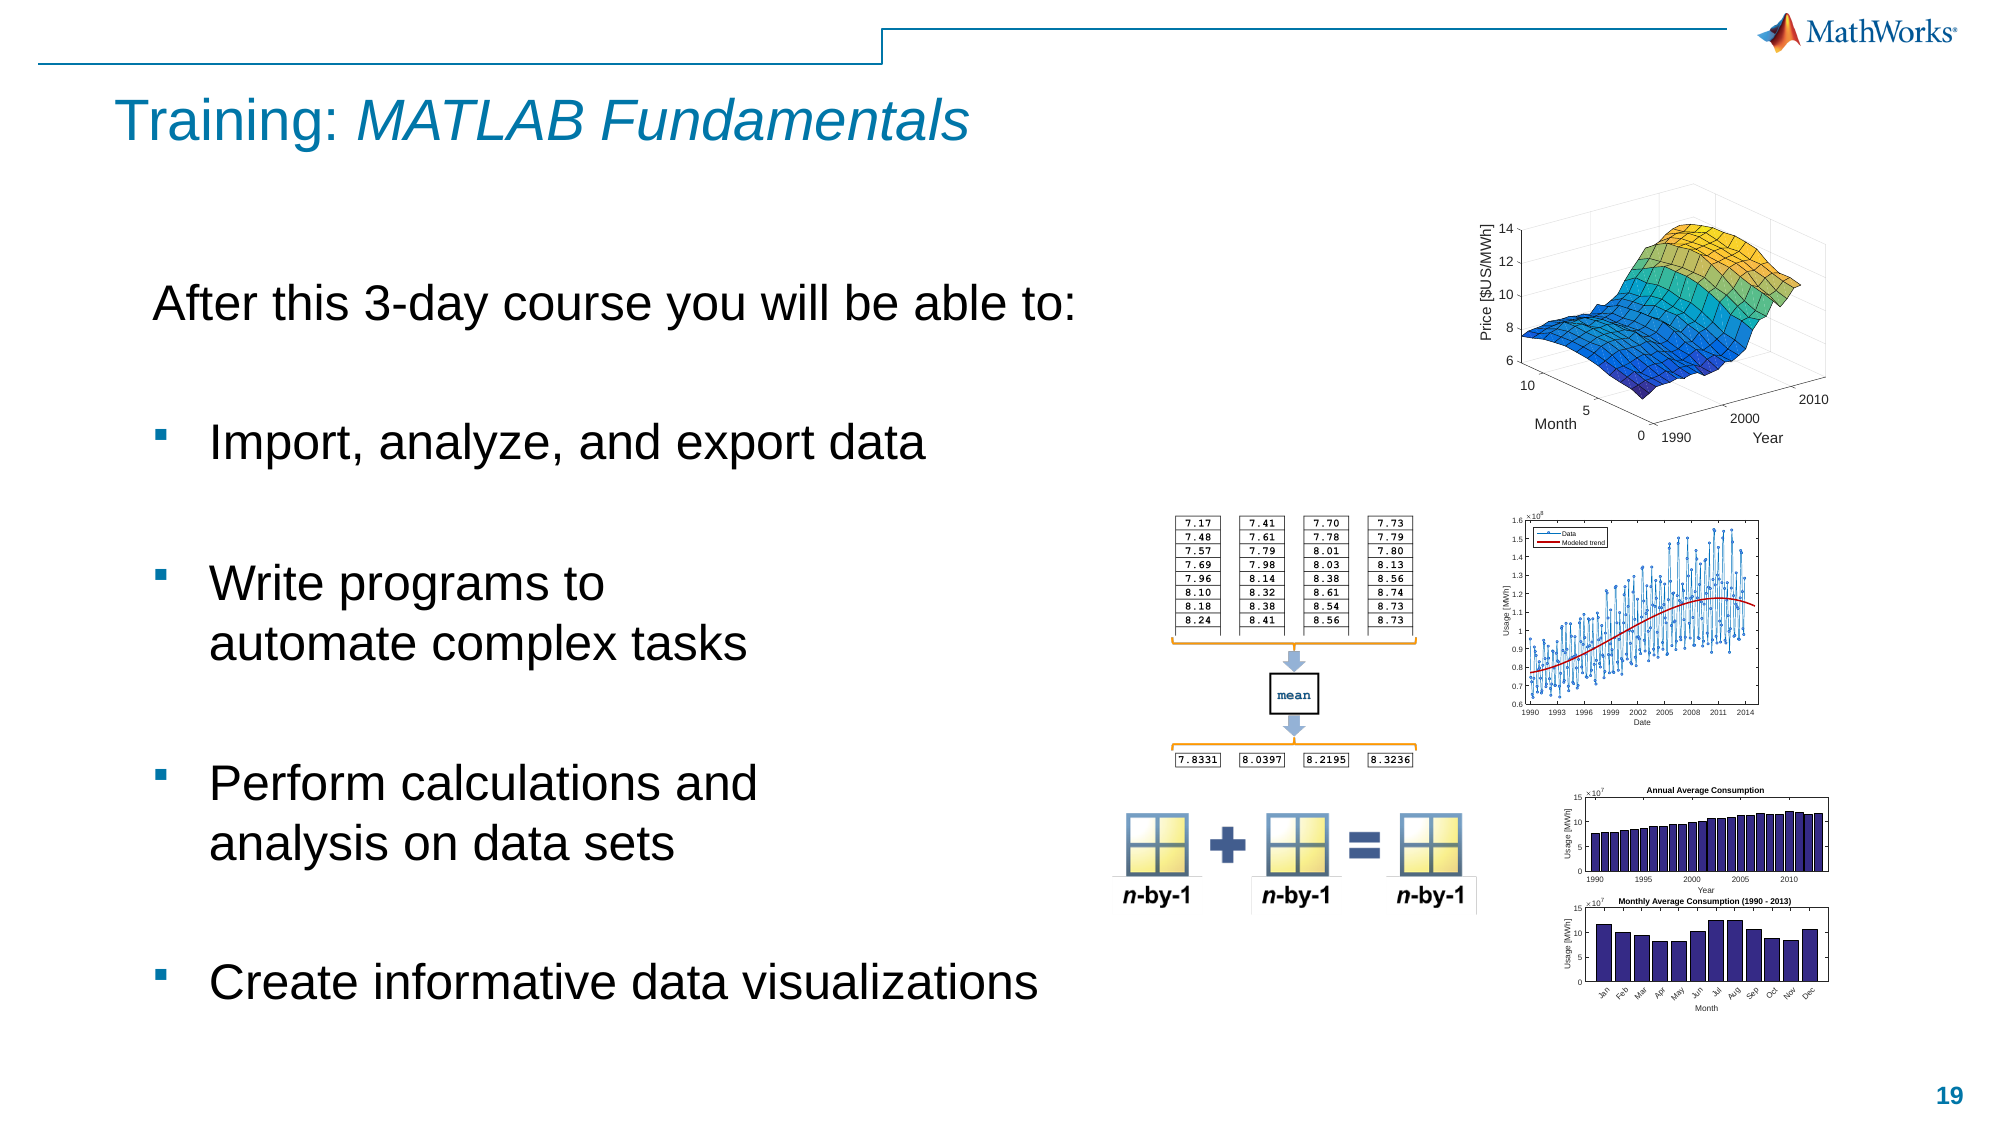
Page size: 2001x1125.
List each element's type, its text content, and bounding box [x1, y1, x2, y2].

picture [1470, 161, 1863, 456]
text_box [1107, 503, 1787, 923]
picture [1544, 777, 1858, 1013]
list After this 3-day course you will be able to: Import, analyze, and export data Write programs to automate complex tasks Perform calculations and analysis on data sets Create informative data visualizations [137, 262, 1150, 1025]
picture [1751, 3, 1970, 63]
title Training: MATLAB Fundamentals [99, 75, 1867, 238]
